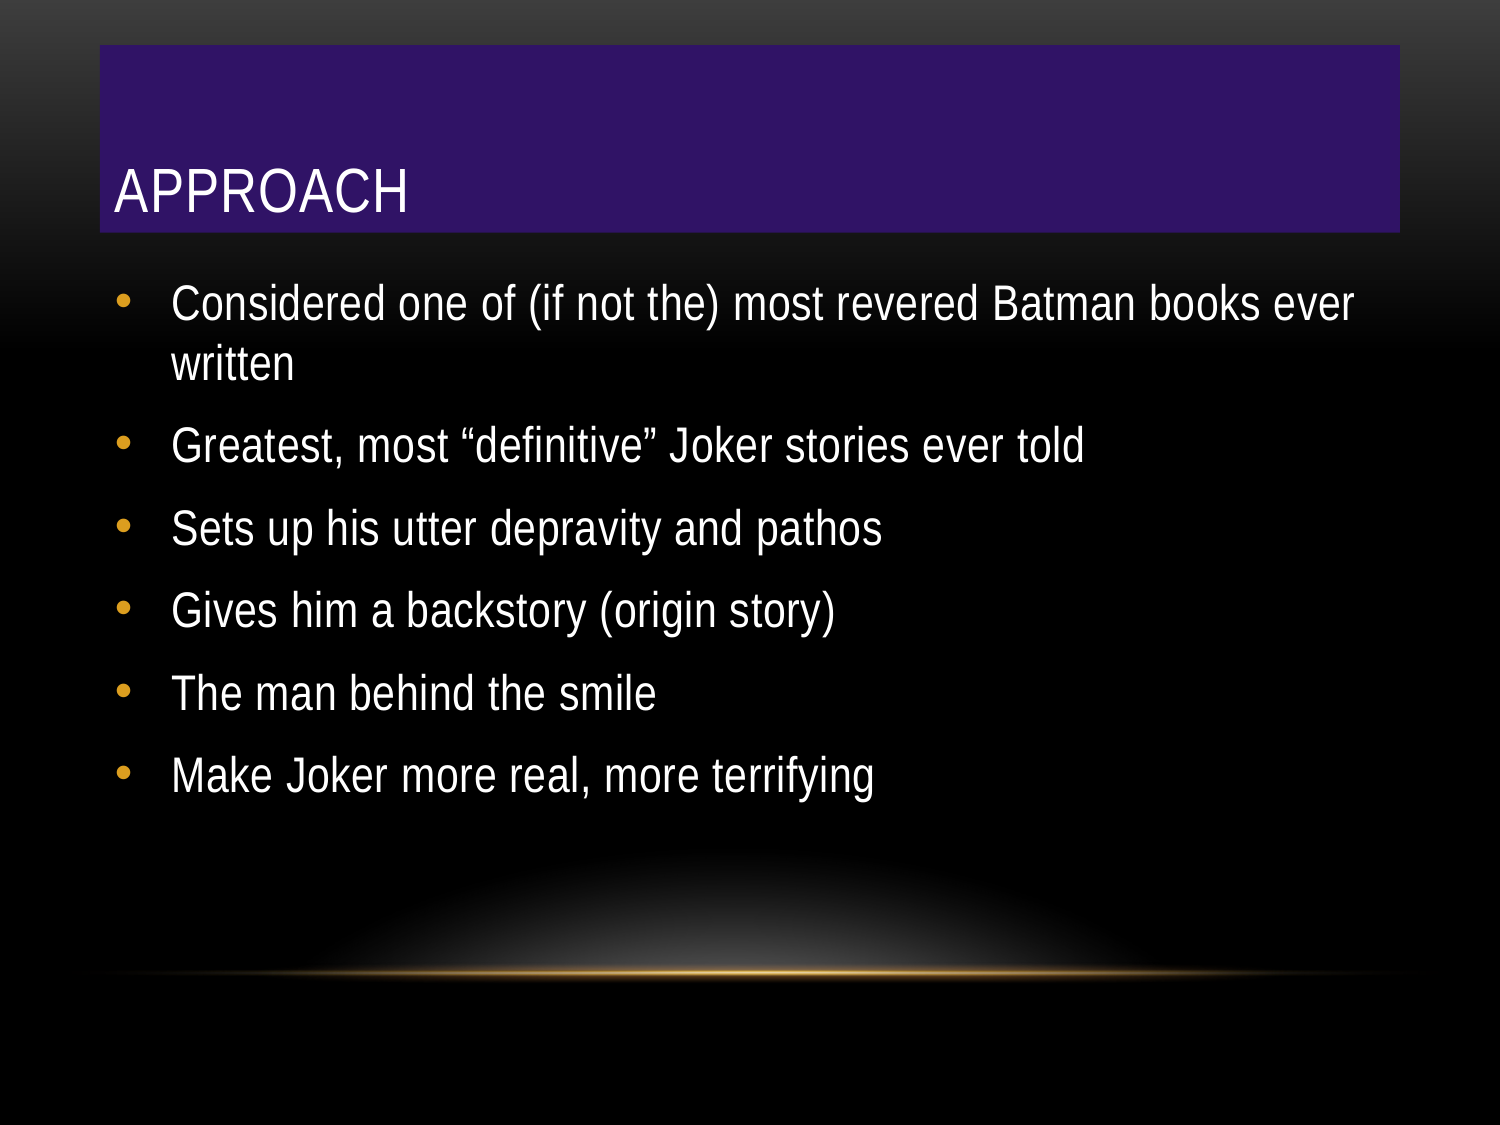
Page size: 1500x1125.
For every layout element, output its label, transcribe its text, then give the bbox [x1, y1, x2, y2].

list Considered one of (if not the) most revered Batman books ever written Greatest, most “definitive” Joker stories ever told Sets up his utter depravity and pathos Gives him a backstory (origin story) The man behind the smile Make Joker more real, more terrifying [99, 262, 1400, 938]
title Approach [99, 45, 1400, 233]
picture [0, 0, 1500, 1125]
